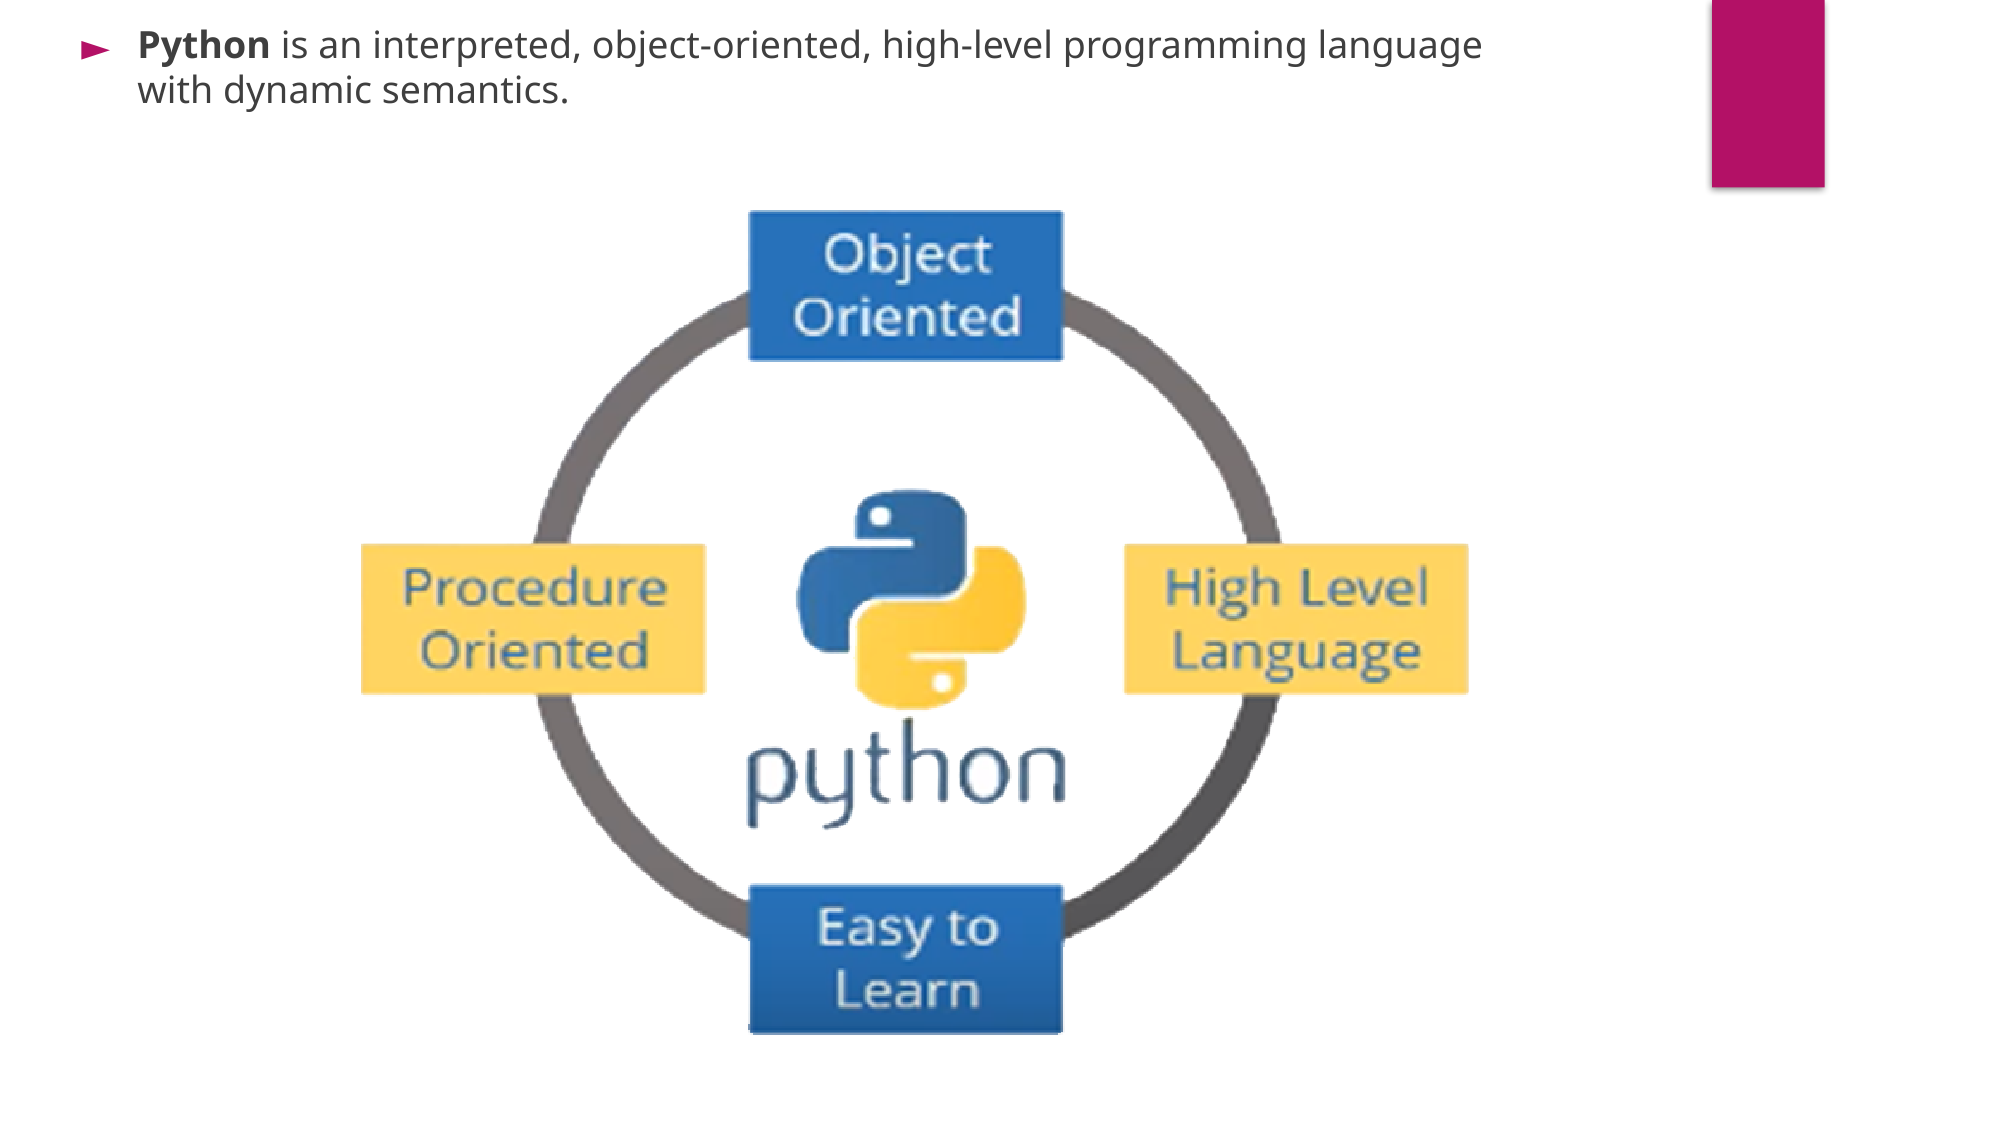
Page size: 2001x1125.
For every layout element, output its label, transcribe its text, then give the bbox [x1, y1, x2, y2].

text_box Python is an interpreted, object-oriented, high-level programming language with dynamic semantics. [66, 13, 1582, 157]
picture [360, 210, 1470, 1036]
